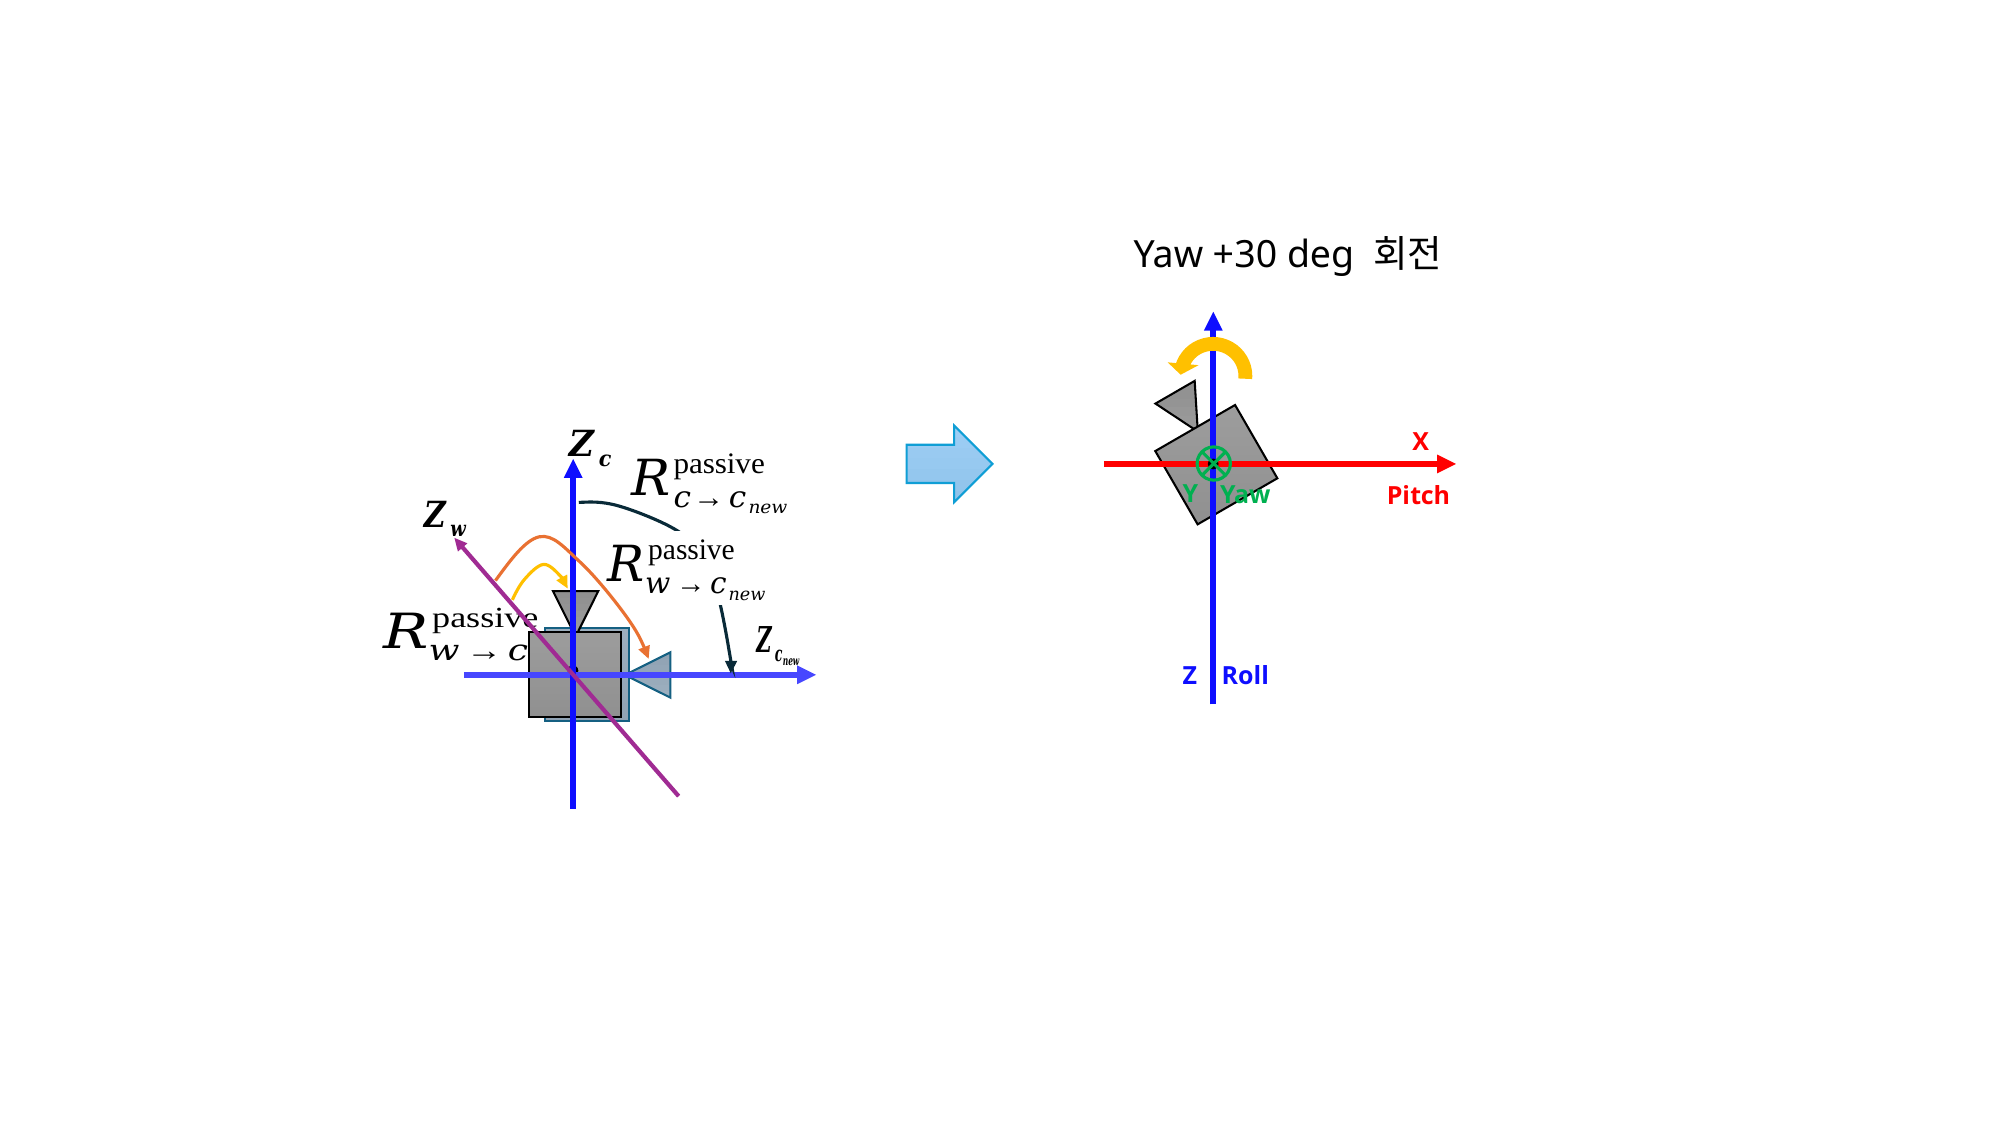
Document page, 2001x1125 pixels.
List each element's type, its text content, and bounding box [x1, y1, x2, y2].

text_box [1103, 311, 1473, 705]
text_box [378, 424, 817, 810]
text_box Yaw +30 deg 회전 [1118, 222, 1457, 282]
text_box [905, 423, 994, 505]
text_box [1196, 446, 1231, 481]
